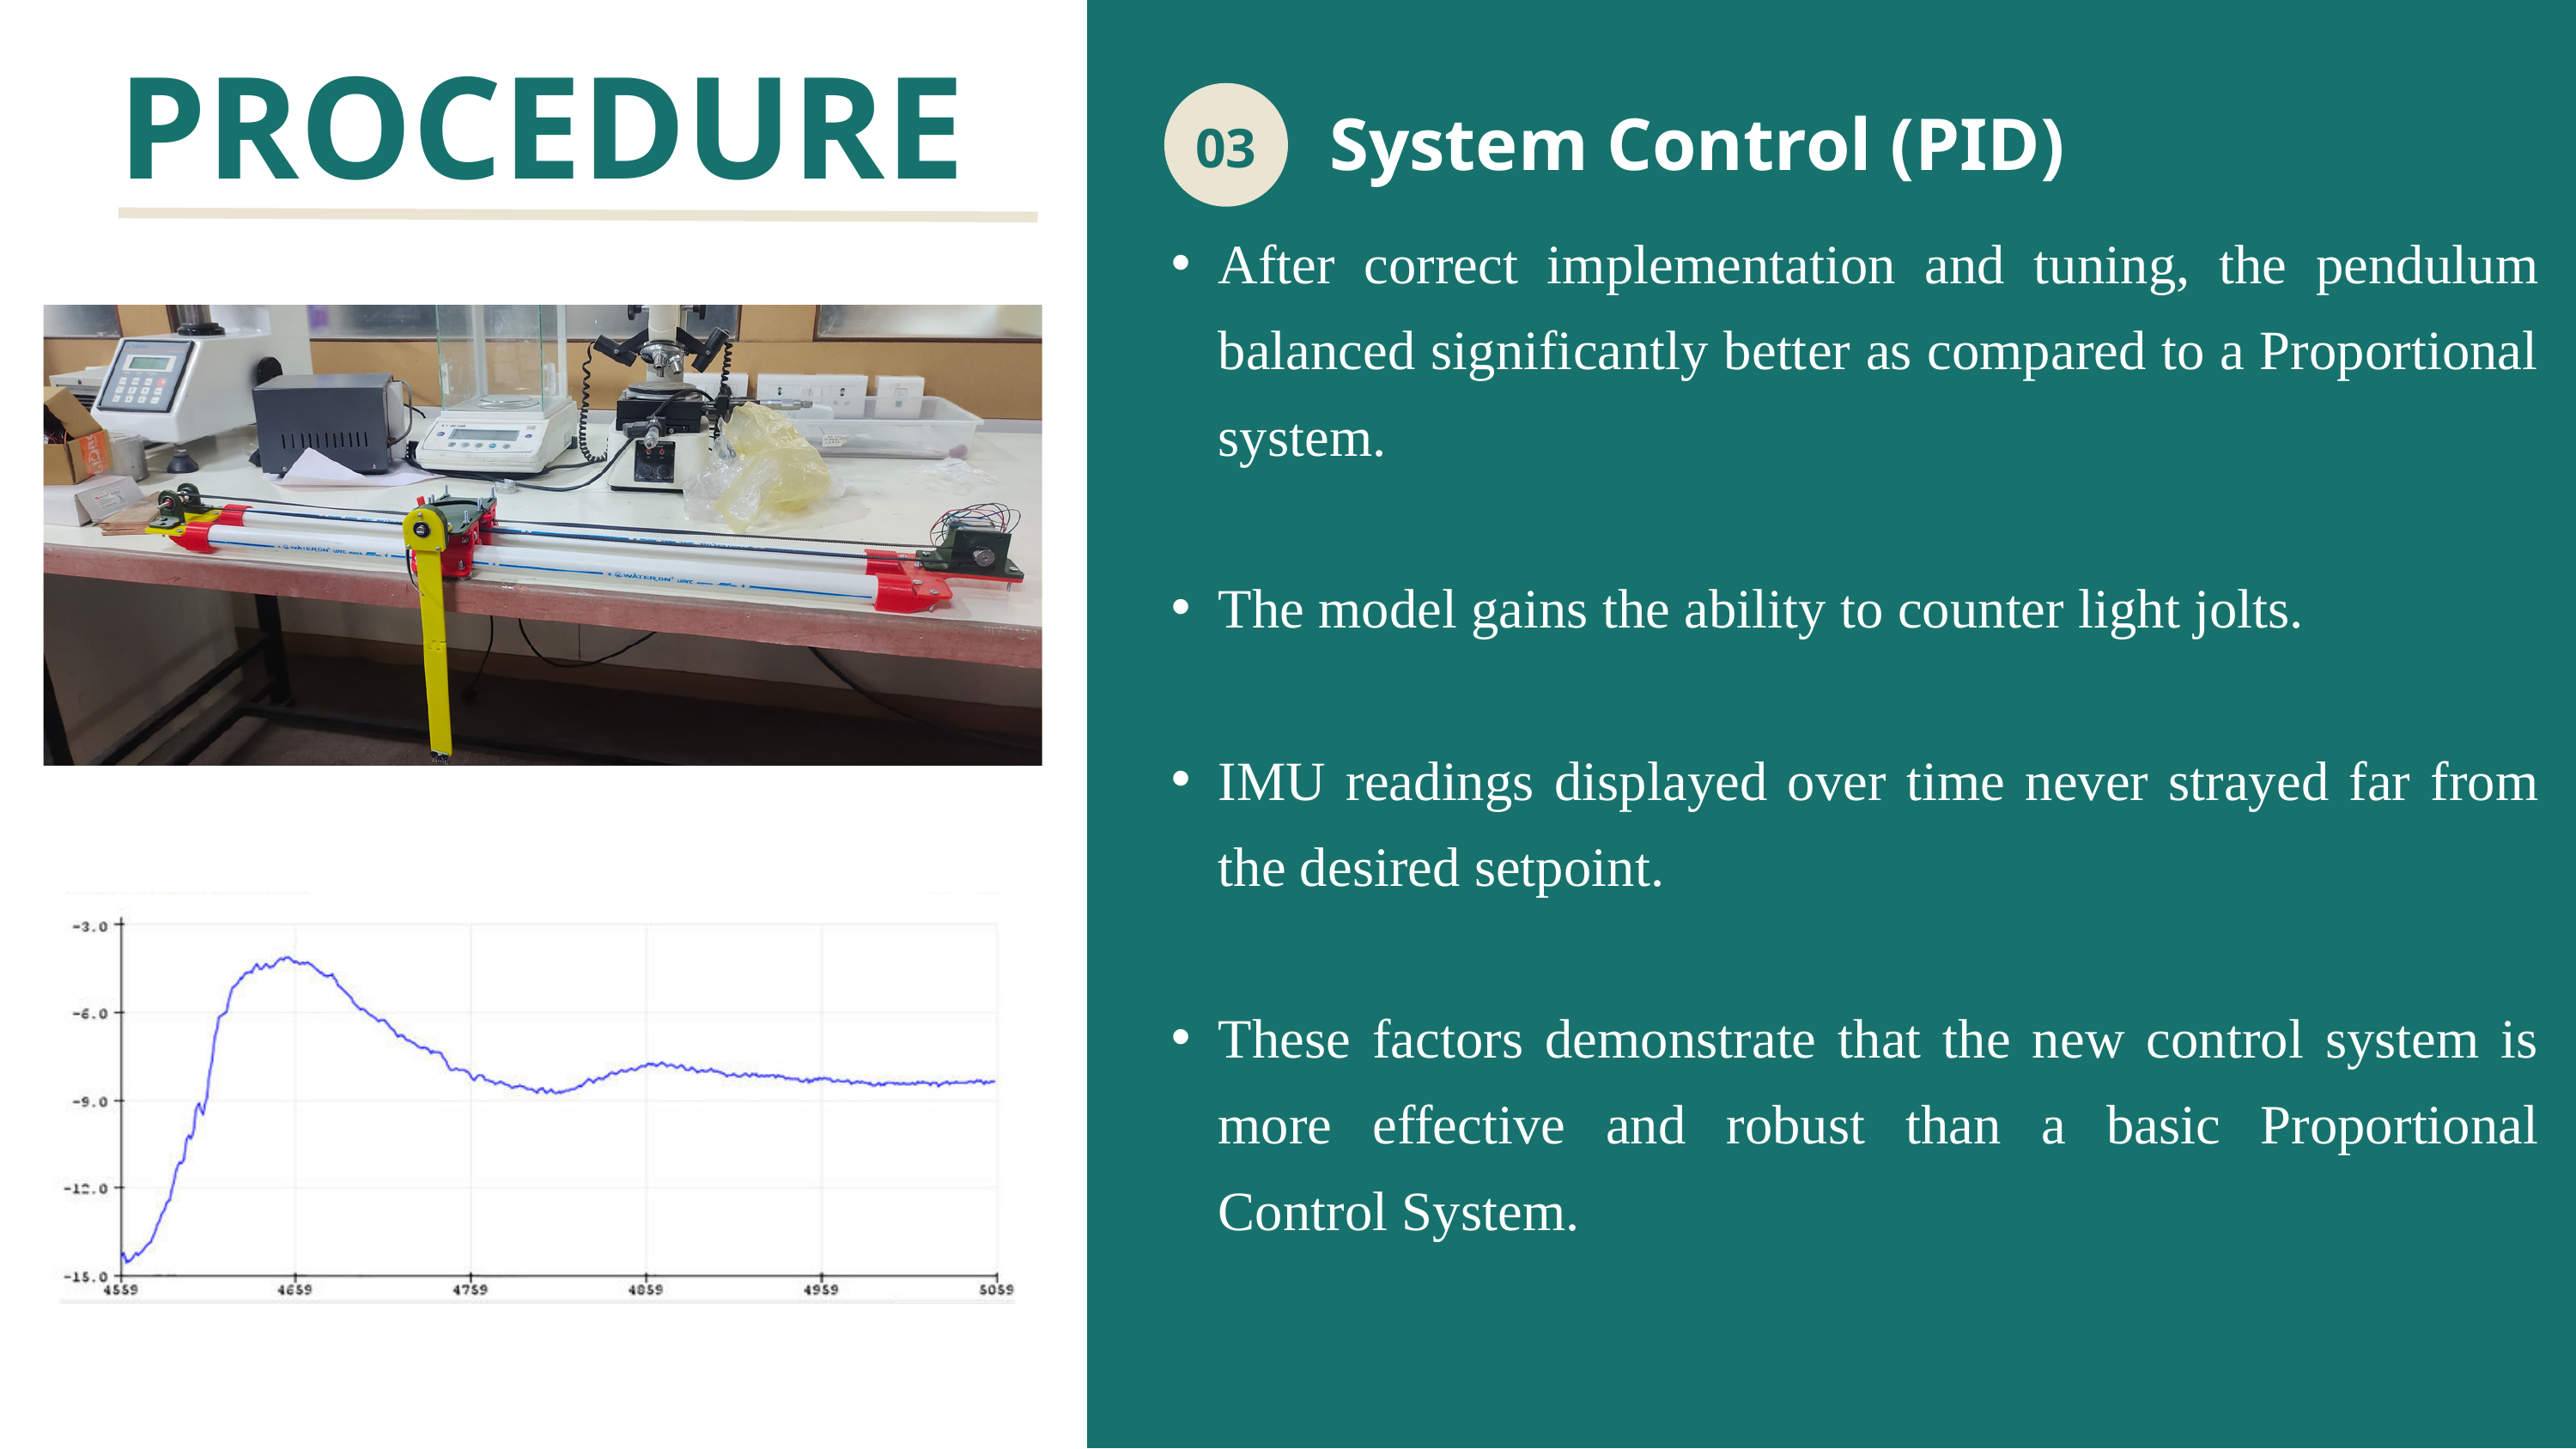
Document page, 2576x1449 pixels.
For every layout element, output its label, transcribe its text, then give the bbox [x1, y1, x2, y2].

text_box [40, 892, 1036, 1304]
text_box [1086, 0, 2576, 1449]
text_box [43, 305, 1042, 766]
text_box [1163, 82, 1289, 207]
text_box PROCEDURE [118, 58, 1079, 208]
